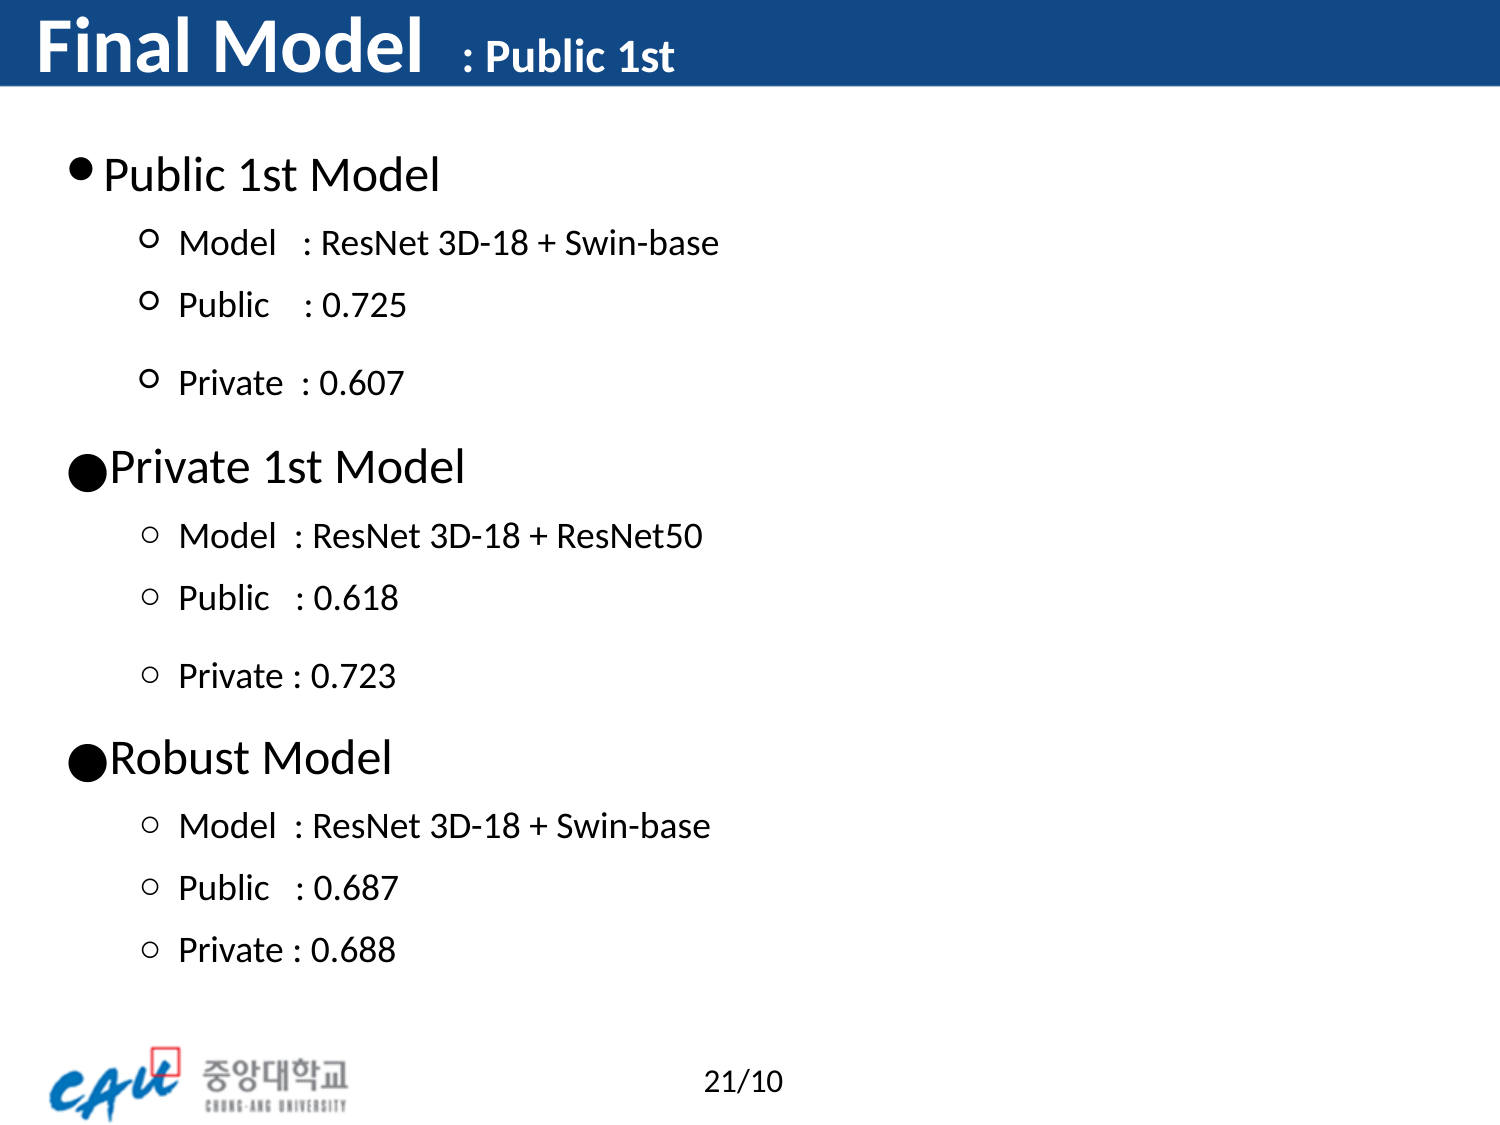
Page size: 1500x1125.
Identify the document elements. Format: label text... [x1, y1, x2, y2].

picture [0, 0, 1500, 1125]
list Public 1st Model Model : ResNet 3D-18 + Swin-base Public : 0.725 Private : 0.607 [50, 124, 1500, 386]
text_box Private 1st Model Model : ResNet 3D-18 + ResNet50 Public : 0.618 Private : 0.723 [50, 409, 745, 700]
text_box Robust Model Model : ResNet 3D-18 + Swin-base Public : 0.687 Private : 0.688 [50, 700, 811, 986]
title Final Model : Public 1st [21, 7, 1429, 88]
